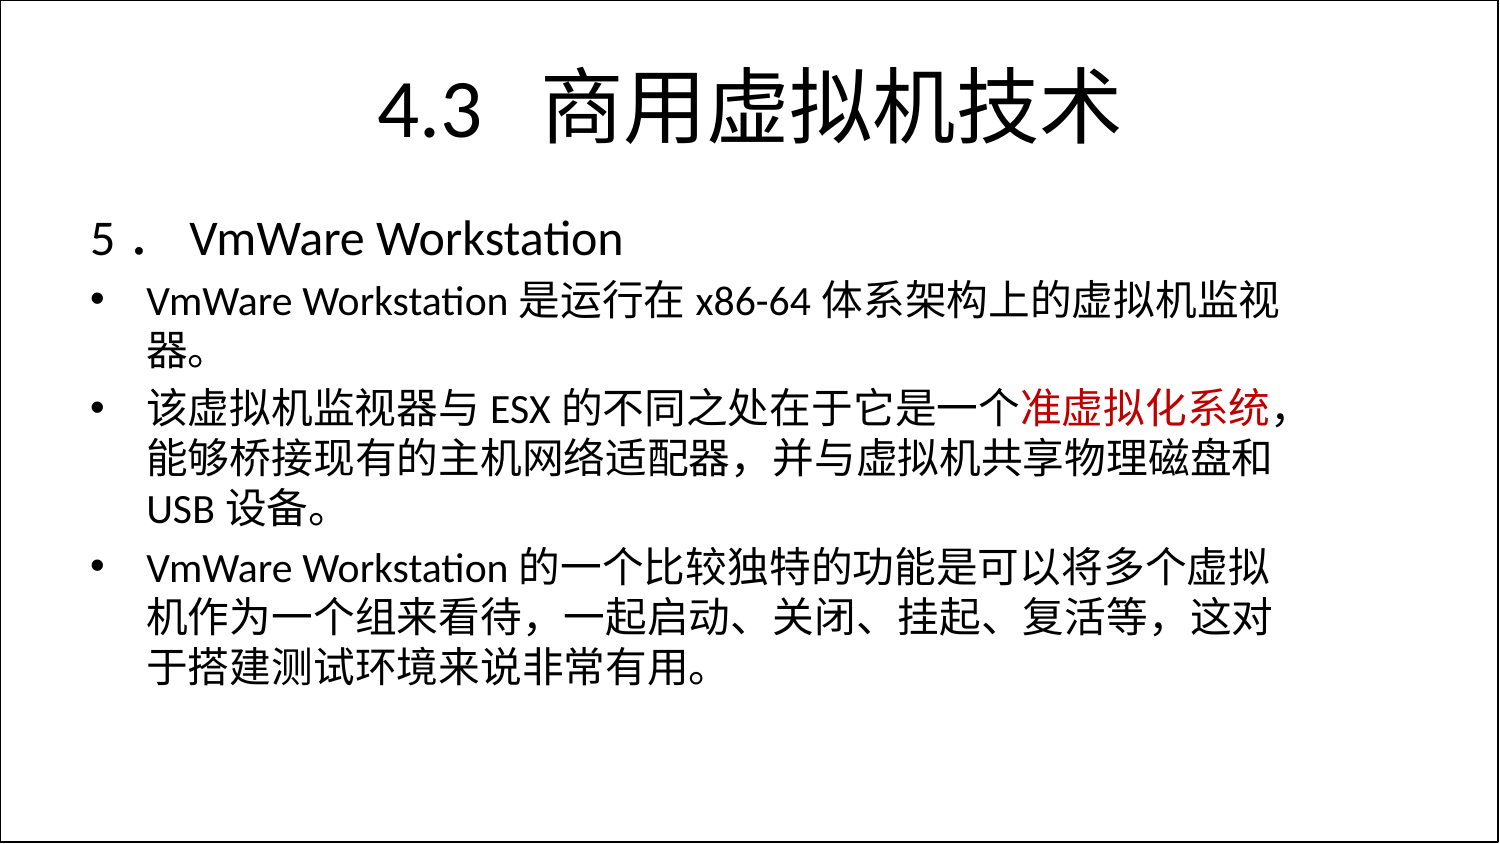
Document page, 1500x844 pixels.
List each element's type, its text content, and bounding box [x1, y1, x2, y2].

title 4.3 商用虚拟机技术 [75, 33, 1425, 175]
text_box 5．VmWare Workstation VmWare Workstation是运行在x86-64体系架构上的虚拟机监视器。 该虚拟机监视器与ESX的不同之处在于它是一个准虚拟化系统，能够桥接现有的主机网络适配器，并与虚拟机共享物理磁盘和USB设备。 VmWare Workstation的一个比较独特的功能是可以将多个虚拟机作为一个组来看待，一起启动、关闭、挂起、复活等，这对于搭建测试环境来说非常有用。 [75, 197, 1317, 800]
